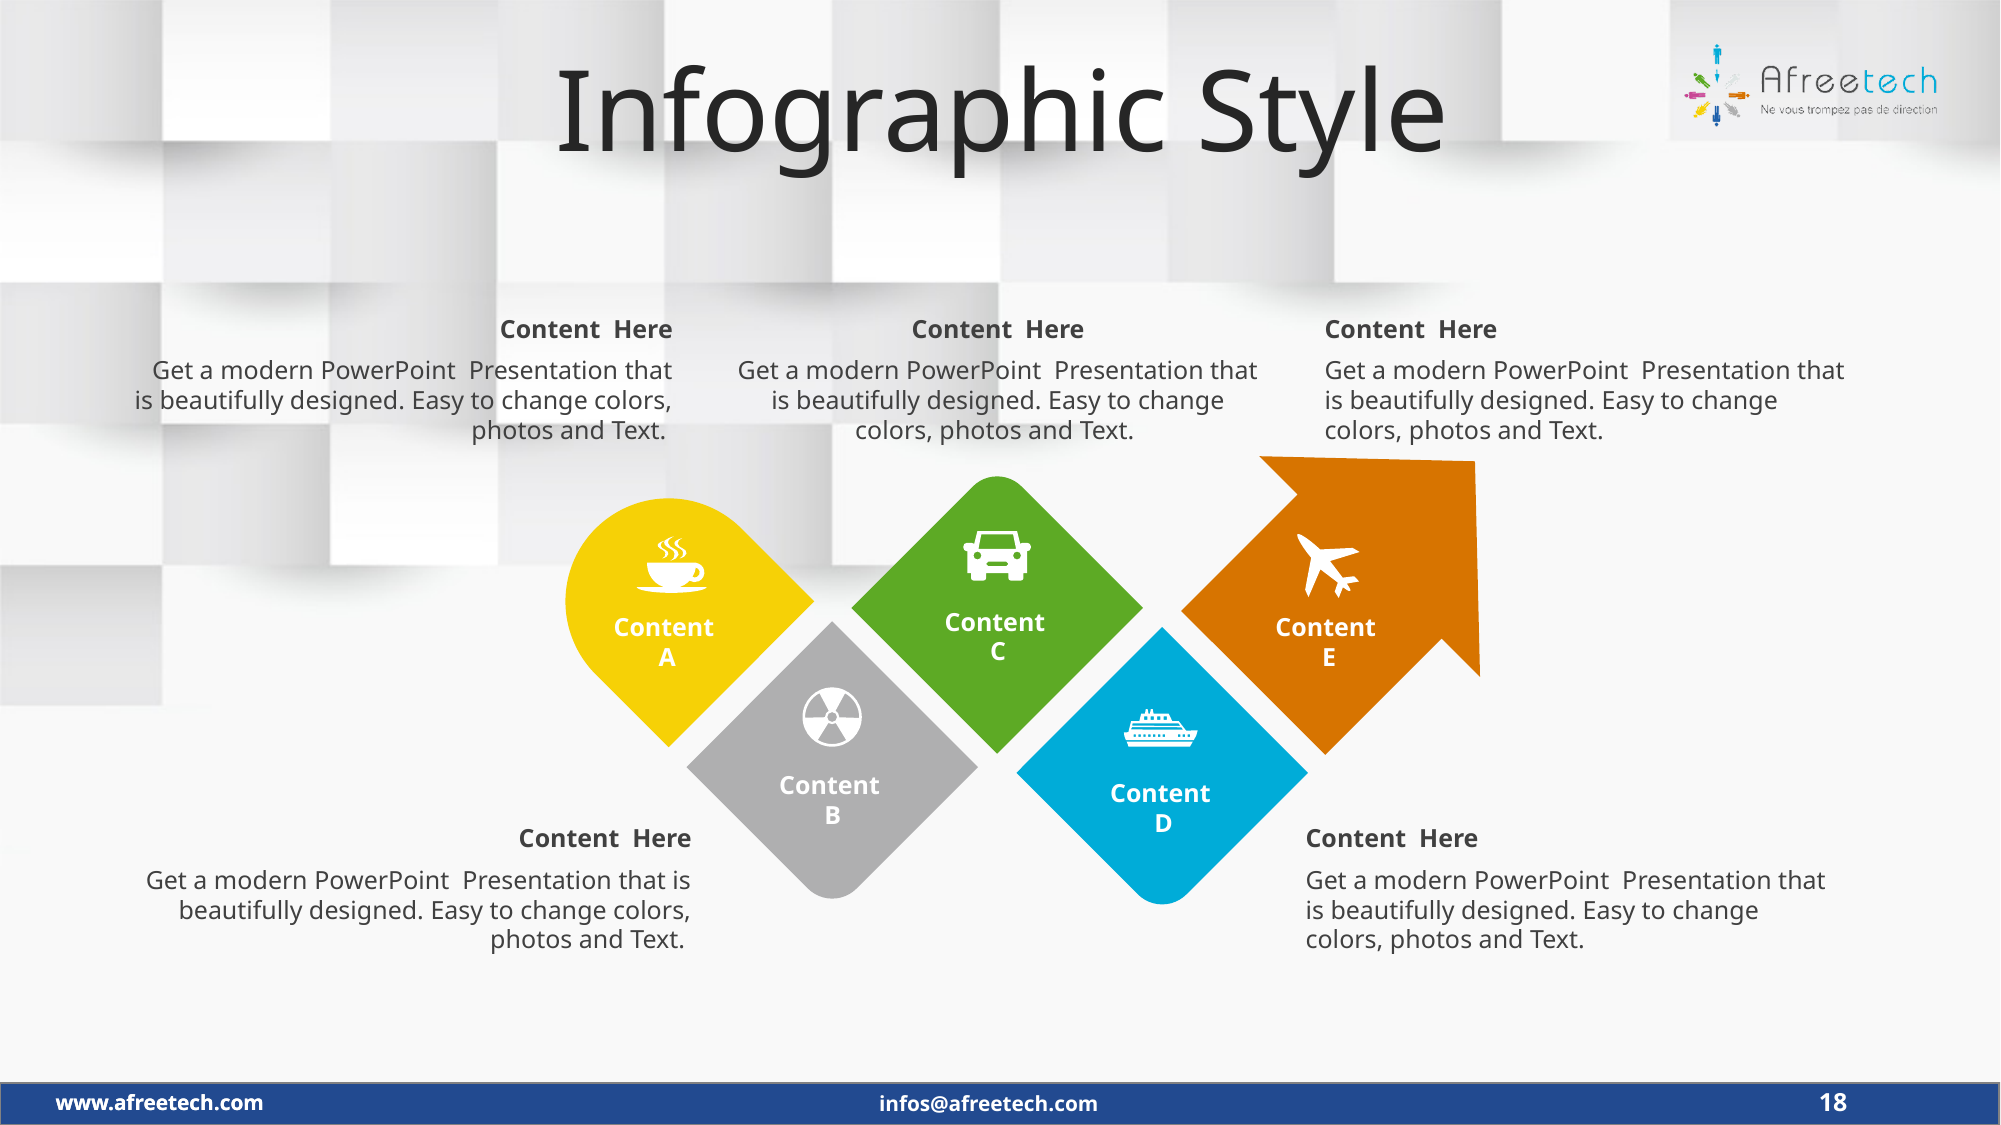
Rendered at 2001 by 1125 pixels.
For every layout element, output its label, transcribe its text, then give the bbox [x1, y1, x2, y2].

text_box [1290, 815, 1851, 963]
slide_number 18 [1412, 1081, 1863, 1125]
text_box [714, 305, 1282, 454]
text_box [115, 815, 707, 963]
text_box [1309, 305, 1870, 454]
list Infographic Style [53, 55, 1952, 175]
picture [0, 0, 2001, 1082]
text_box www.afreetech.com [40, 1081, 312, 1122]
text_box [114, 305, 688, 454]
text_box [565, 416, 1521, 876]
